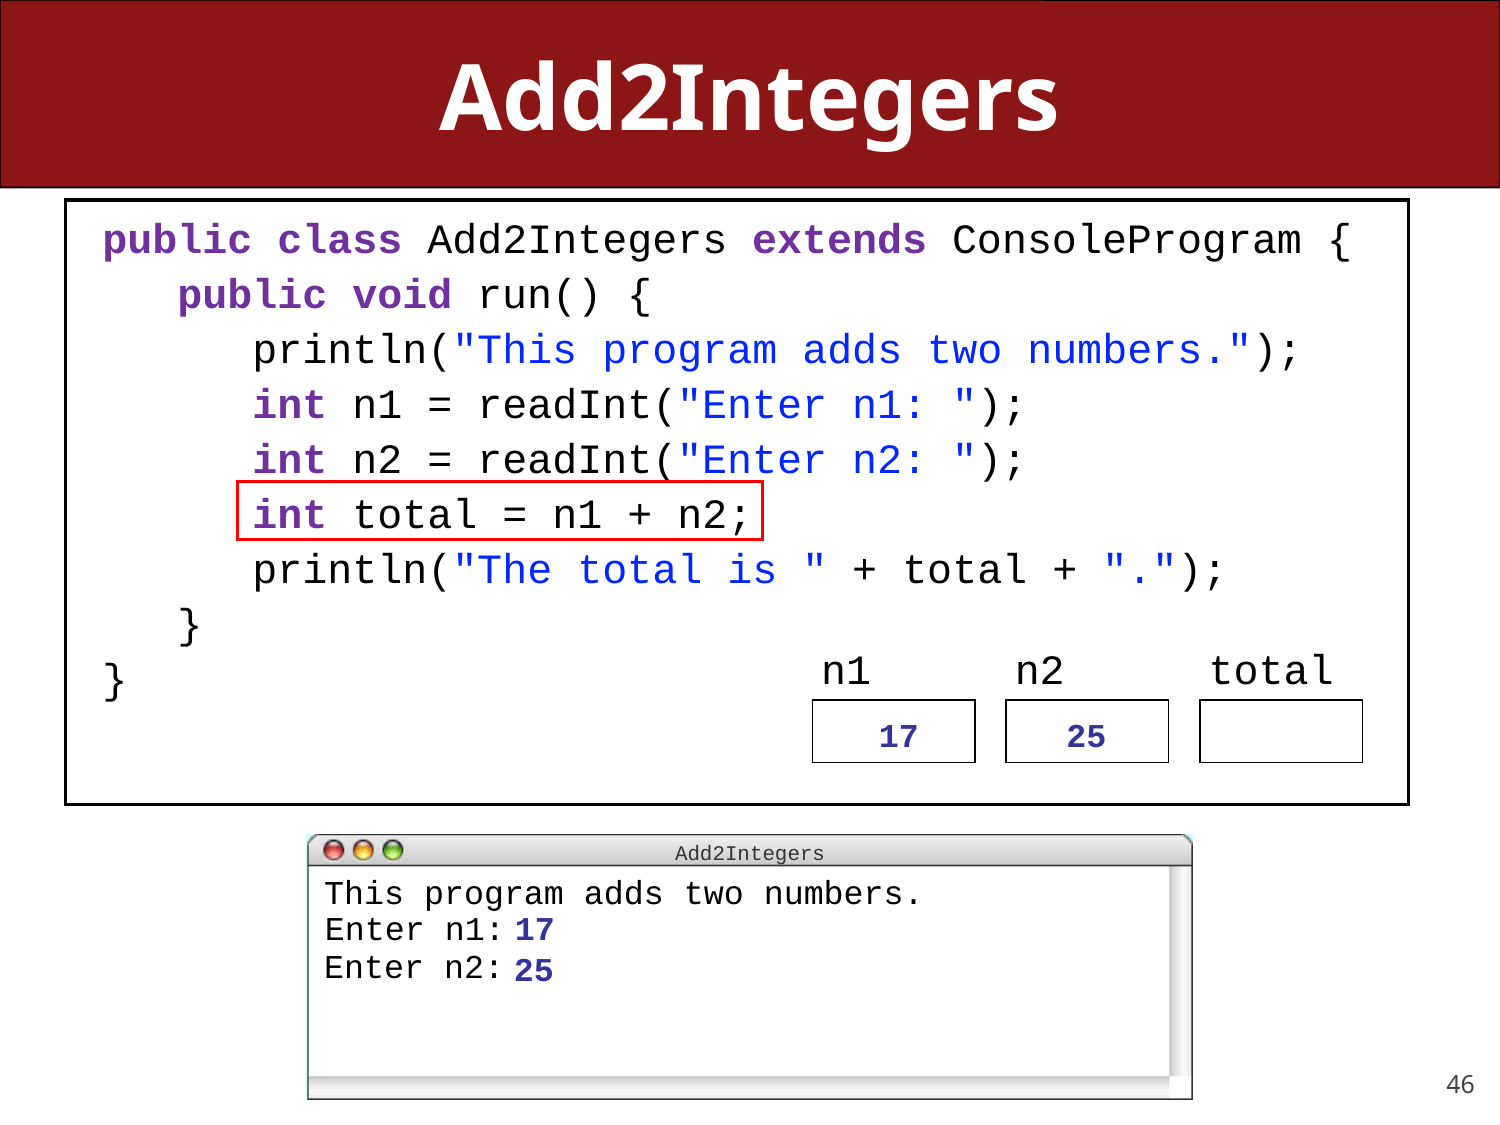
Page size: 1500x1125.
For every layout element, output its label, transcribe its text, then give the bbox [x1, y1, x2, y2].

text_box public class Add2Integers extends ConsoleProgram { public void run() { println("This program adds two numbers."); int n1 = readInt("Enter n1: "); int n2 = readInt("Enter n2: "); int total = n1 + n2; println("The total is " + total + "."); } } [87, 199, 1375, 765]
text_box [65, 200, 1409, 805]
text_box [306, 831, 1193, 1100]
text_box [237, 481, 763, 540]
title Add2Integers [75, 0, 1425, 188]
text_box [806, 643, 1363, 763]
text_box 17 [299, 899, 306, 940]
text_box 25 [298, 940, 306, 995]
